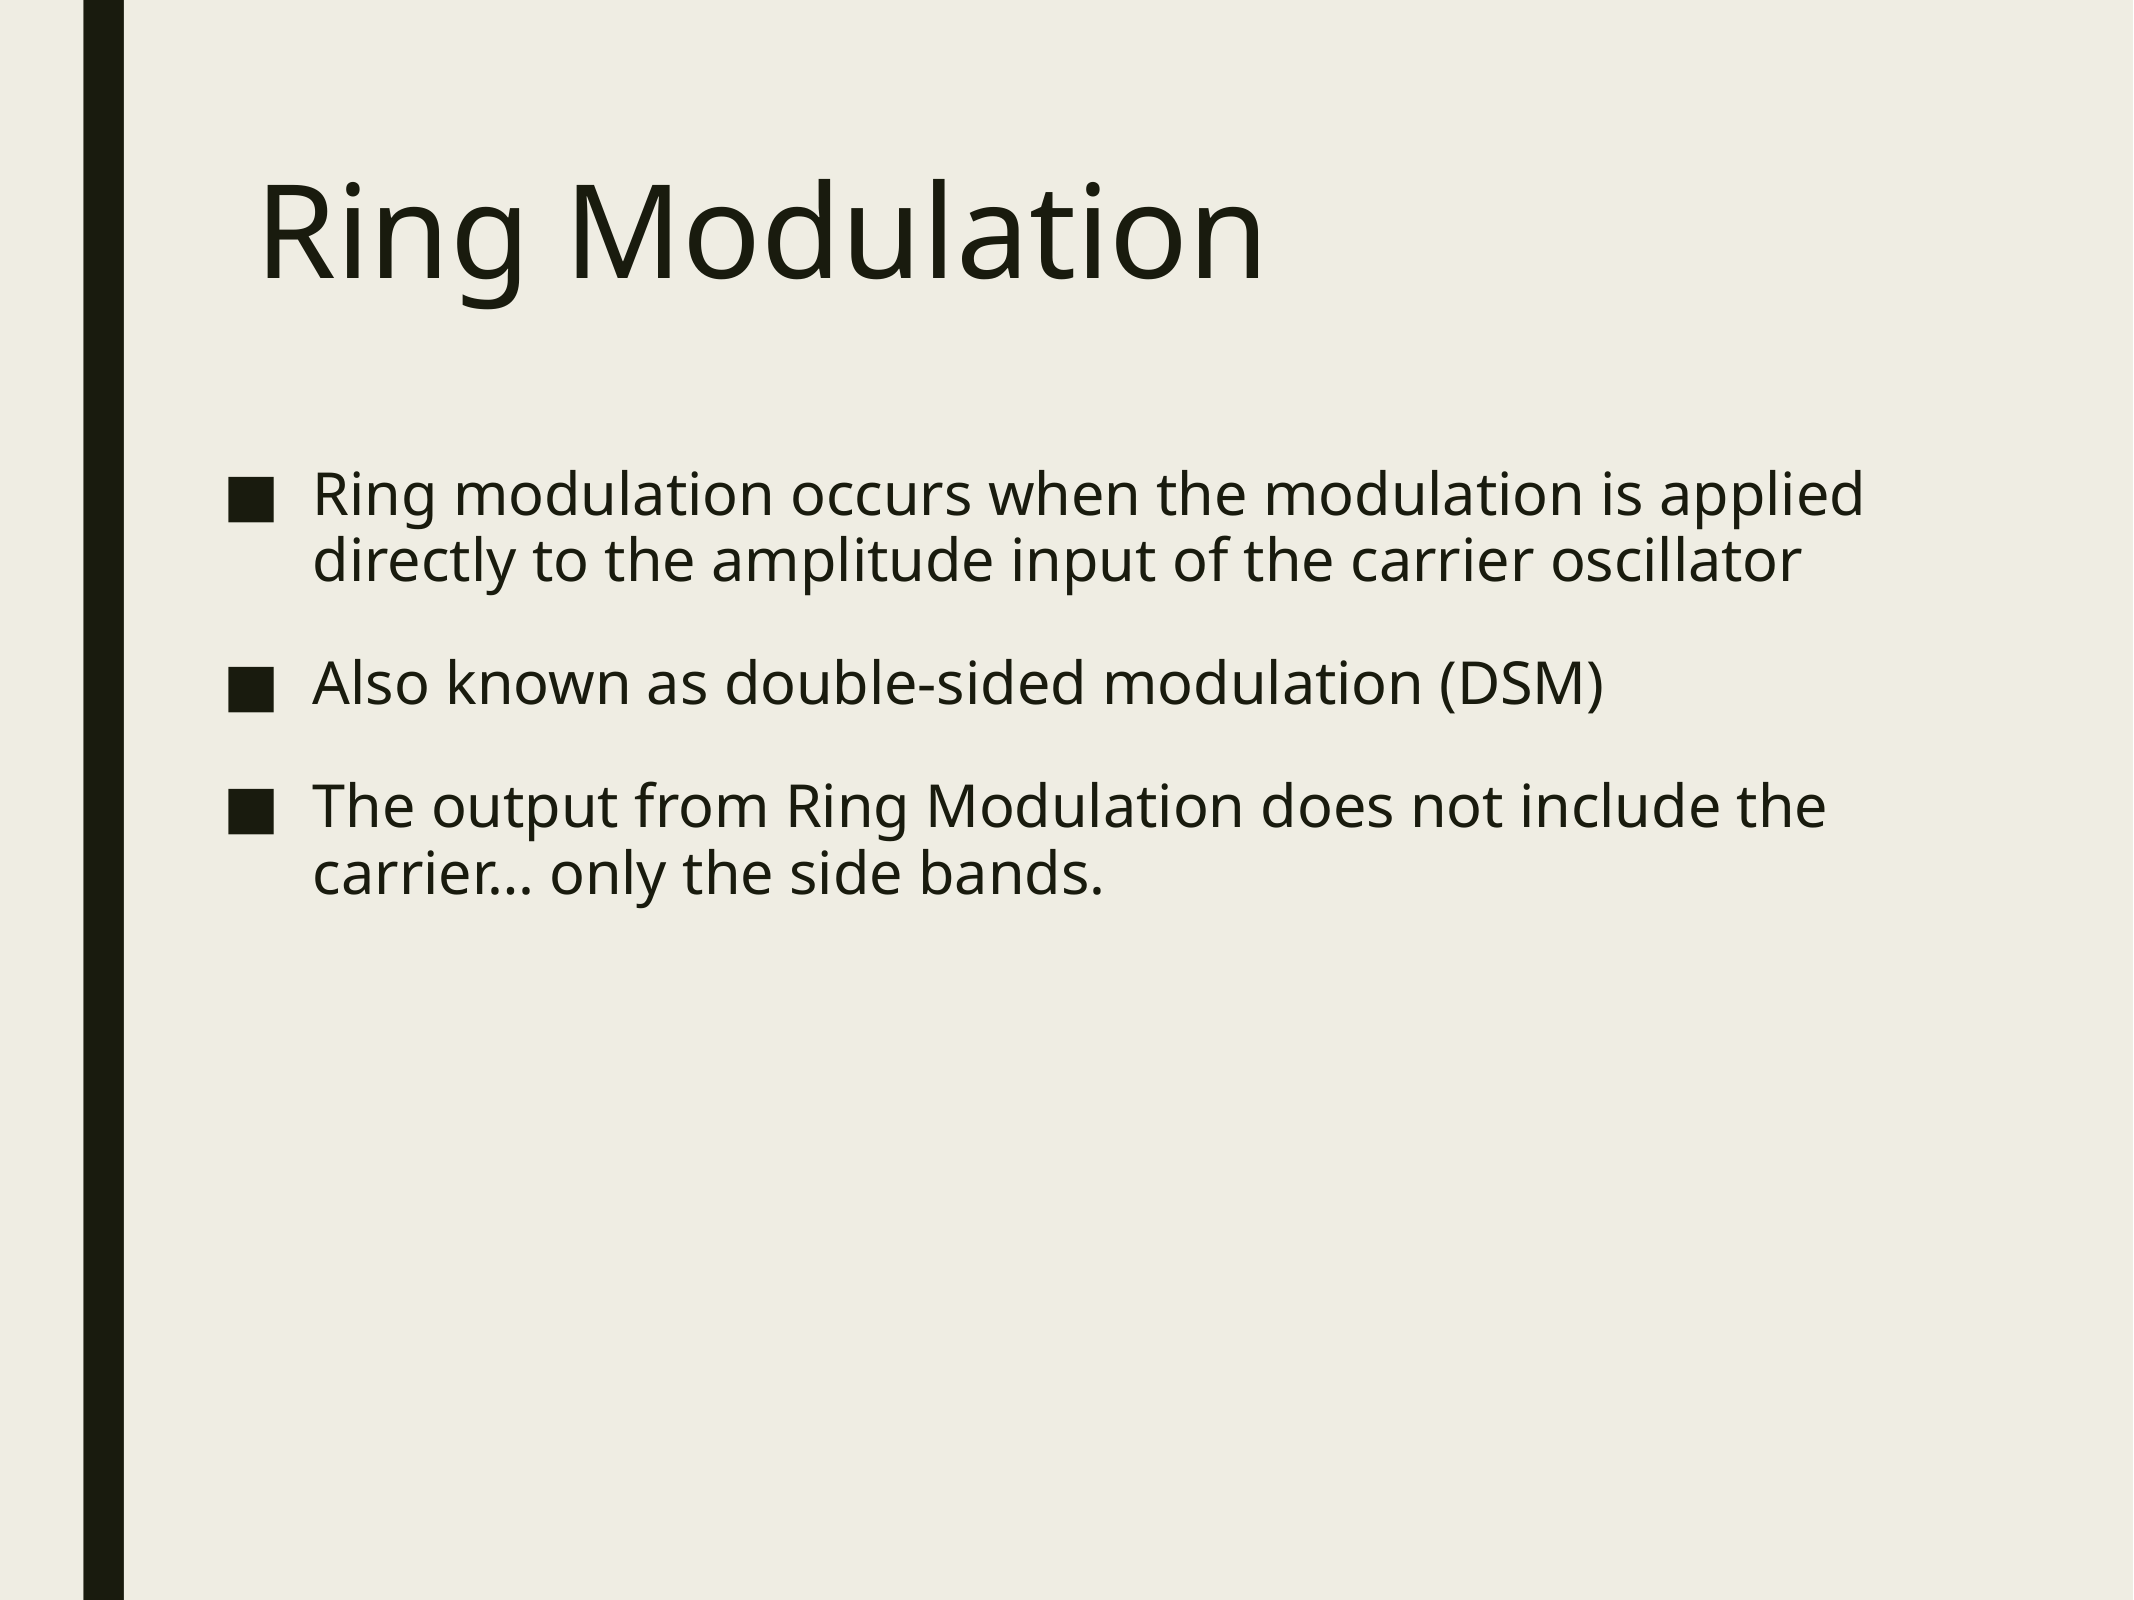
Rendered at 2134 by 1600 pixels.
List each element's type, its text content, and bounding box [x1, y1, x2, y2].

list Ring modulation occurs when the modulation is applied directly to the amplitude input of the carrier oscillator Also known as double-sided modulation (DSM) The output from Ring Modulation does not include the carrier… only the side bands. [208, 454, 1925, 1392]
title Ring Modulation [240, 159, 1920, 397]
